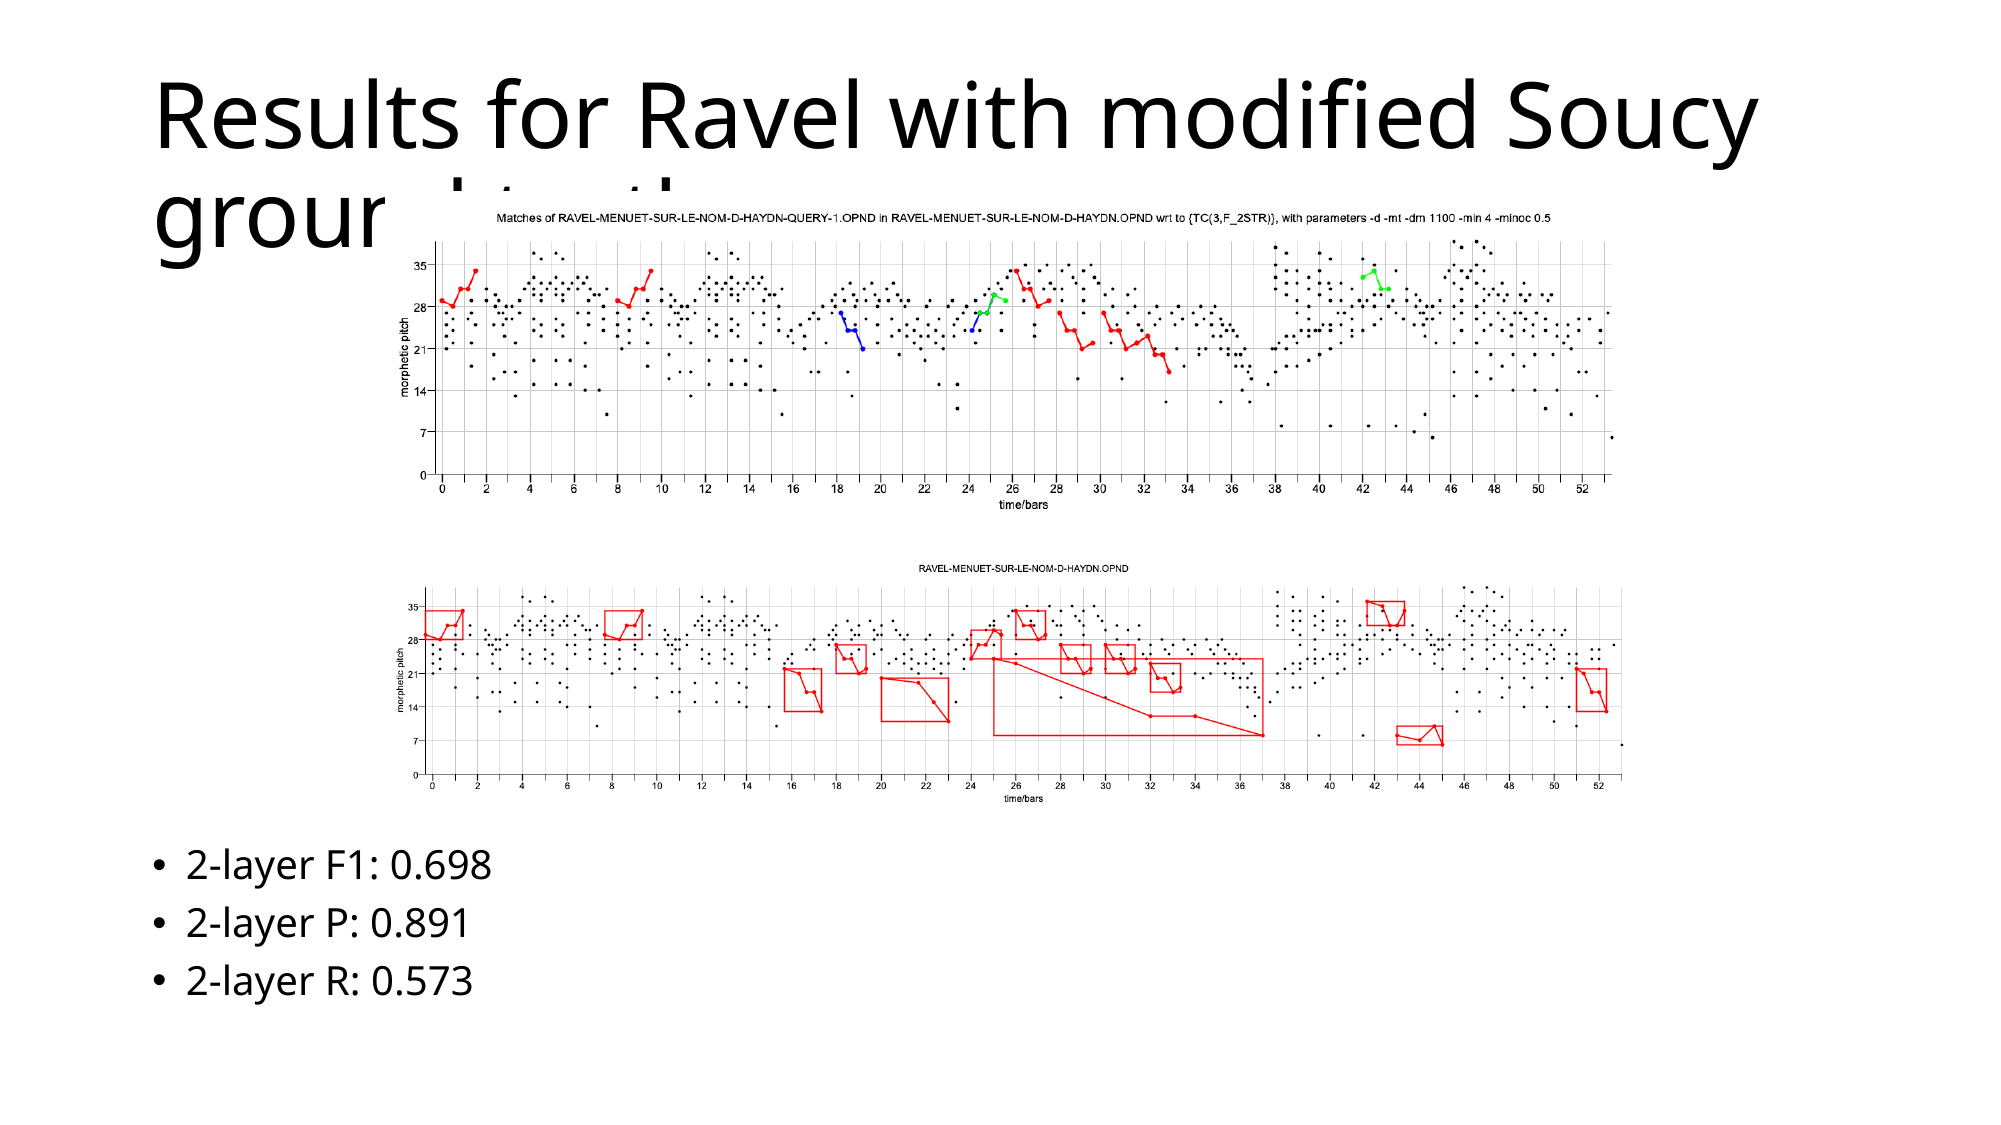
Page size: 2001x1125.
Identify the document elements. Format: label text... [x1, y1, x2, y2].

title Results for Ravel with modified Soucy ground truth [137, 59, 1863, 278]
picture [384, 546, 1661, 810]
picture [384, 191, 1661, 520]
list 2-layer F1: 0.698 2-layer P: 0.891 2-layer R: 0.573 [137, 837, 1863, 1014]
